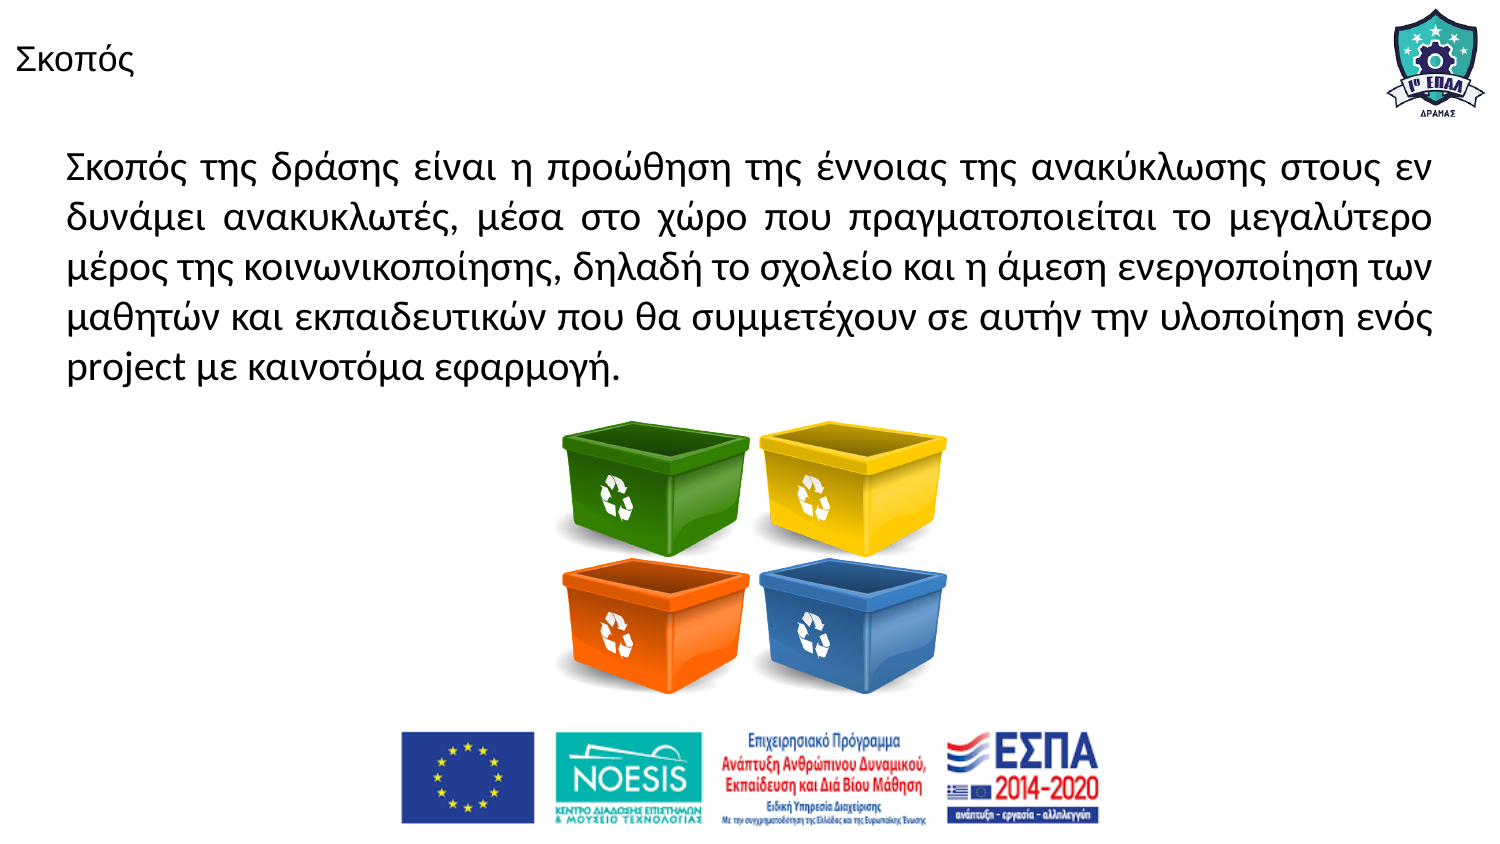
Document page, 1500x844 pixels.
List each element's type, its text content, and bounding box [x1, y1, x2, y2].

picture [553, 421, 947, 695]
picture [383, 713, 1116, 843]
title Σκοπός [0, 0, 1369, 94]
list Σκοπός της δράσης είναι η προώθηση της έννοιας της ανακύκλωσης στους εν δυνάμει ανακυκλωτές, μέσα στο χώρο που πραγματοποιείται το μεγαλύτερο μέρος της κοινωνικοποίησης, δηλαδή το σχολείο και η άμεση ενεργοποίηση των μαθητών και εκπαιδευτικών που θα συμμετέχουν σε αυτήν την υλοποίηση ενός project με καινοτόμα εφαρμογή. [51, 123, 1449, 684]
picture [1371, 0, 1500, 129]
